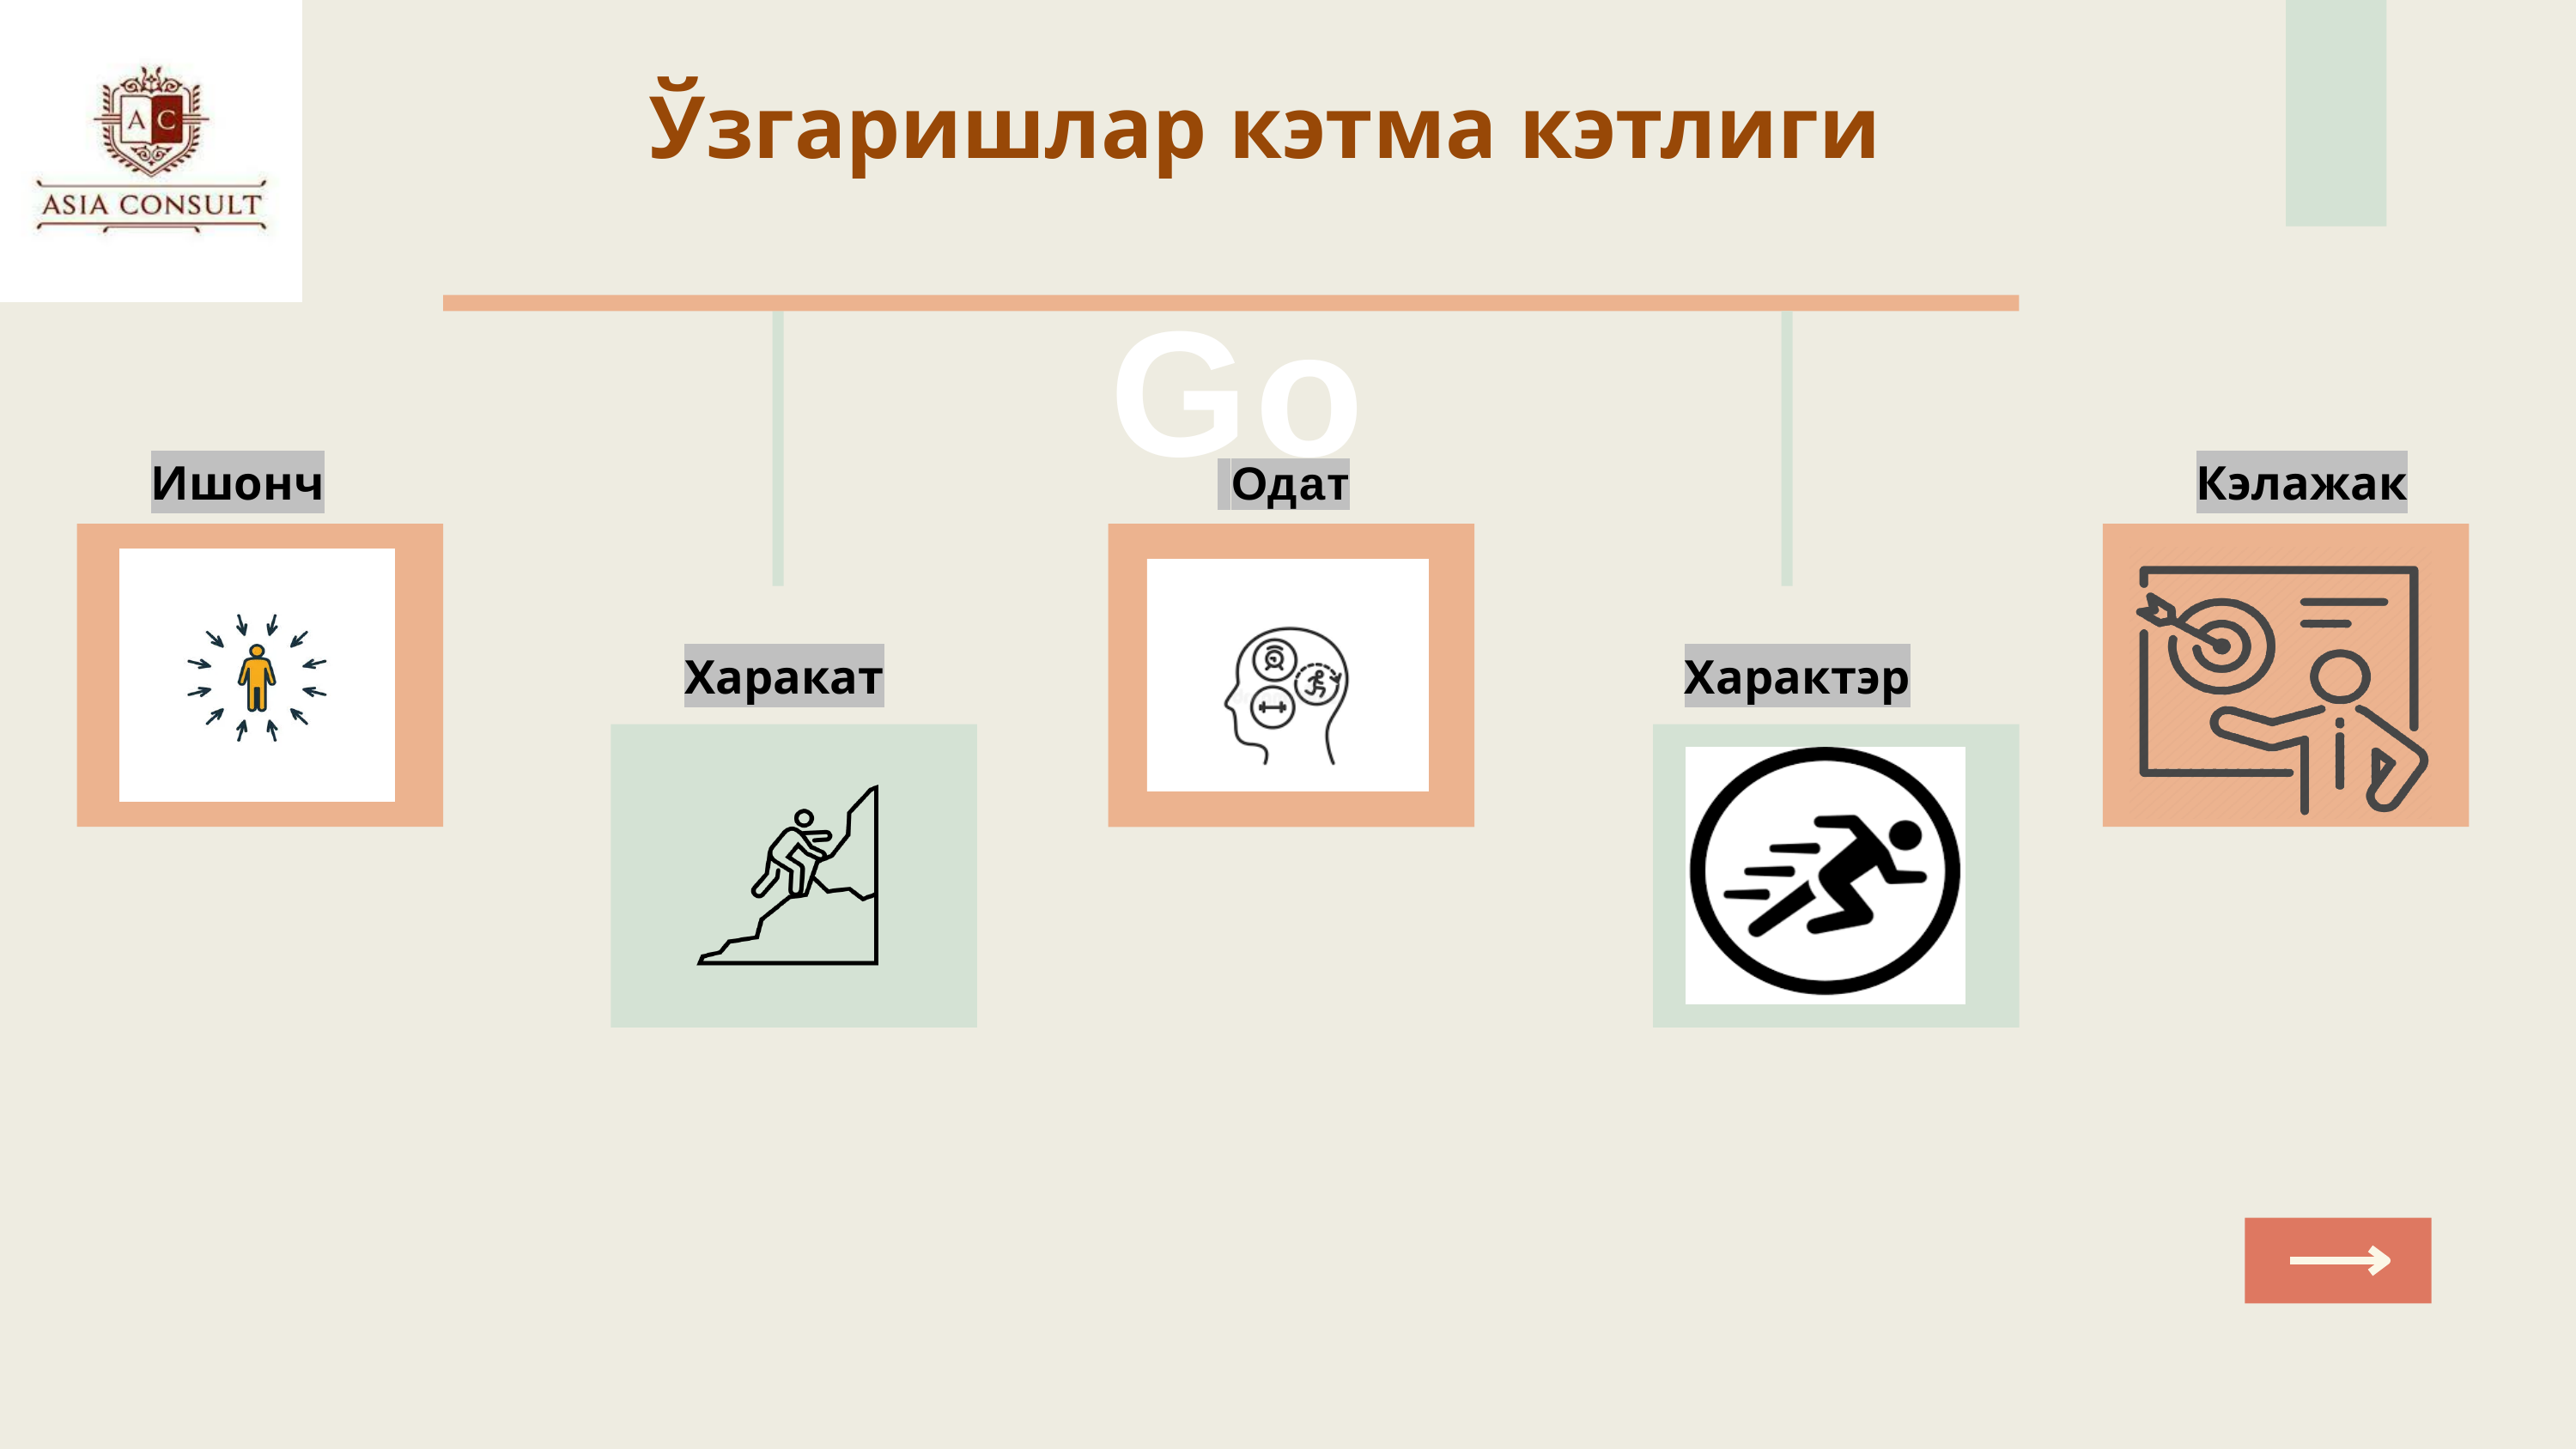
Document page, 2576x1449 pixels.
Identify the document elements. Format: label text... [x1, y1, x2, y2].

picture [1146, 559, 1430, 791]
text_box Одат [1215, 452, 1624, 510]
picture [1686, 747, 1965, 1004]
text_box [1108, 524, 1475, 828]
text_box [1653, 724, 2020, 1028]
text_box Кэлажак [2194, 452, 2546, 510]
text_box Харакат [611, 646, 1019, 704]
text_box [2102, 524, 2470, 828]
text_box [76, 524, 444, 828]
text_box [1781, 311, 1793, 586]
text_box [611, 724, 977, 1028]
text_box [2286, 0, 2387, 227]
text_box [443, 294, 1108, 312]
picture [119, 549, 396, 803]
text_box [2245, 1217, 2432, 1304]
text_box Характэр [1621, 646, 2030, 704]
title Goals [1108, 275, 1468, 524]
picture [0, 0, 302, 302]
text_box Ишонч [76, 452, 485, 510]
picture [2129, 547, 2432, 819]
text_box [772, 312, 784, 586]
text_box [1468, 294, 2020, 312]
text_box Ўзгаришлар кэтма кэтлиги [647, 70, 2033, 176]
picture [678, 773, 894, 979]
